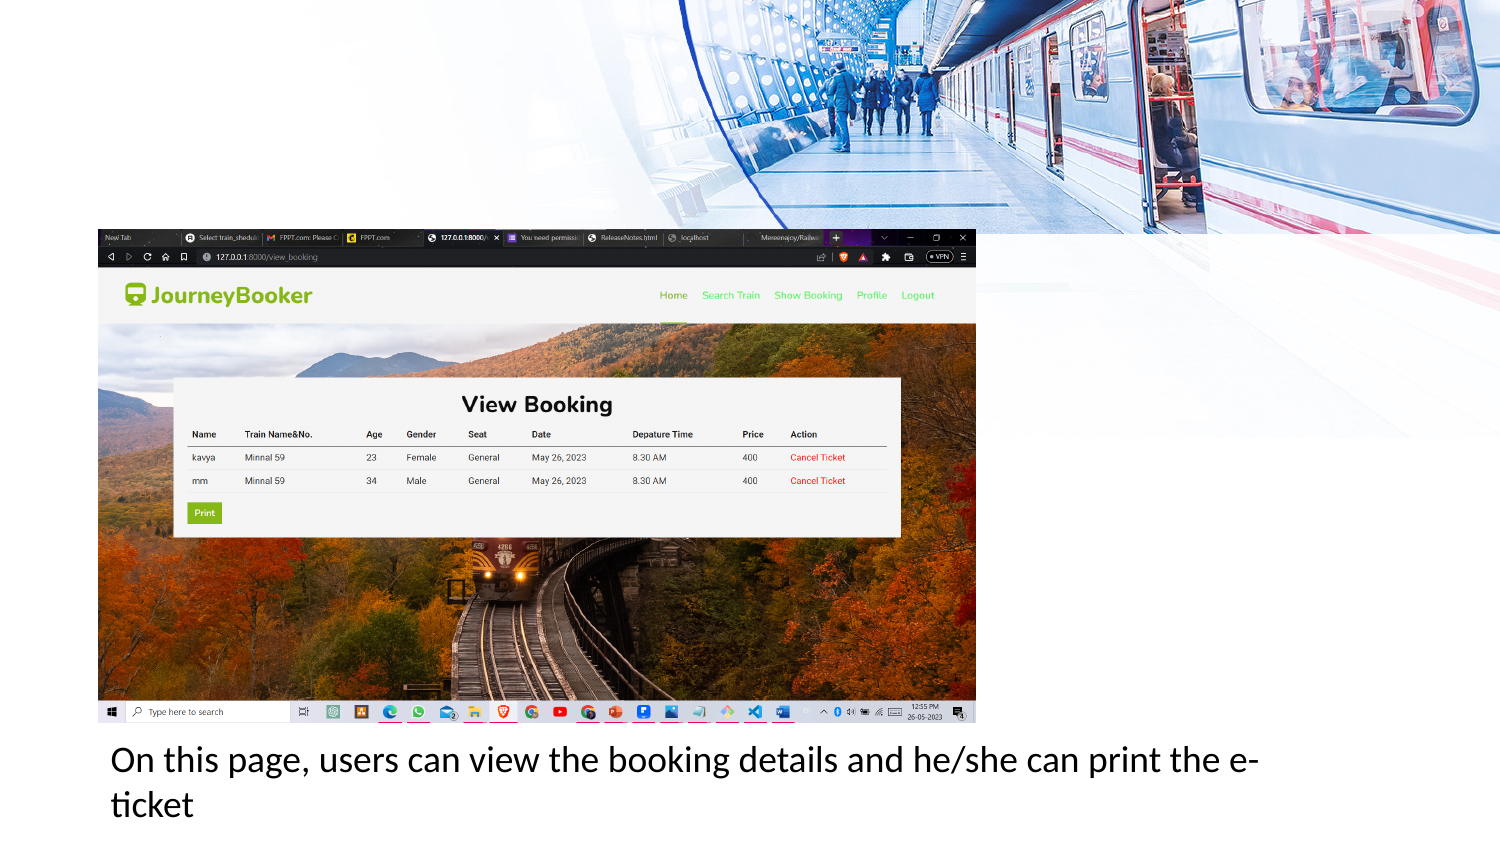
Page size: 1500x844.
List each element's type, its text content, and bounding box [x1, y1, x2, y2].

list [98, 229, 976, 723]
picture [0, 0, 1500, 844]
text_box On this page, users can view the booking details and he/she can print the e-ticket [95, 727, 1349, 832]
